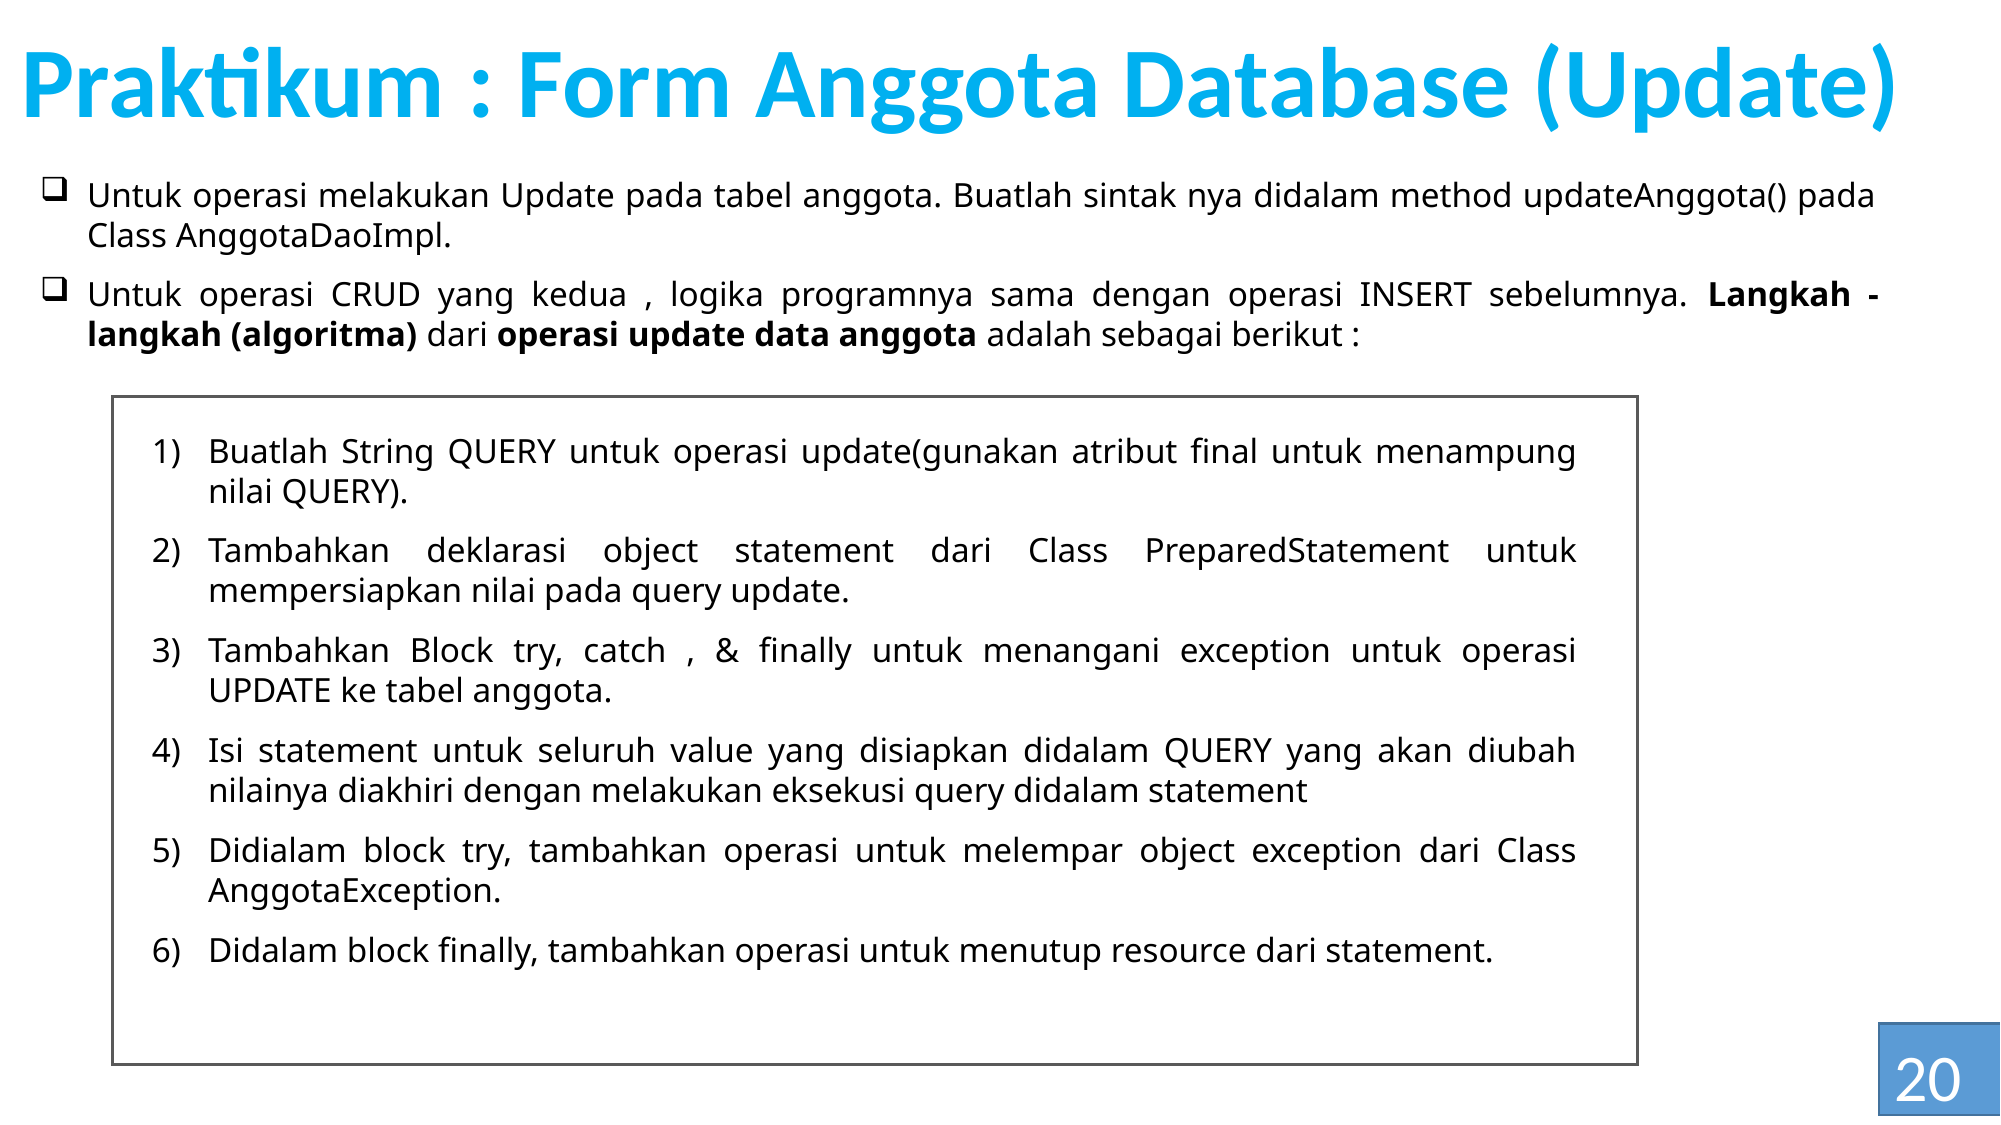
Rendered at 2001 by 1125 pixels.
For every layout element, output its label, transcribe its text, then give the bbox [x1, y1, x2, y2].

text_box [1878, 1022, 2000, 1027]
text_box Praktikum : Form Anggota Database (Update) [6, 10, 1939, 146]
text_box [111, 396, 1639, 1065]
text_box Buatlah String QUERY untuk operasi update(gunakan atribut final untuk menampung nilai QUERY). Tambahkan deklarasi object statement dari Class PreparedStatement untuk mempersiapkan nilai pada query update. Tambahkan Block try, catch , & finally untuk menangani exception untuk operasi UPDATE ke tabel anggota. Isi statement untuk seluruh value yang disiapkan didalam QUERY yang akan diubah nilainya diakhiri dengan melakukan eksekusi query didalam statement Didialam block try, tambahkan operasi untuk melempar object exception dari Class AnggotaException. Didalam block finally, tambahkan operasi untuk menutup resource dari statement. [136, 1065, 1594, 1074]
text_box Untuk operasi melakukan Update pada tabel anggota. Buatlah sintak nya didalam method updateAnggota() pada Class AnggotaDaoImpl. Untuk operasi CRUD yang kedua , logika programnya sama dengan operasi INSERT sebelumnya. Langkah - langkah (algoritma) dari operasi update data anggota adalah sebagai berikut : [25, 158, 1894, 385]
text_box 20 [1878, 1027, 2000, 1122]
